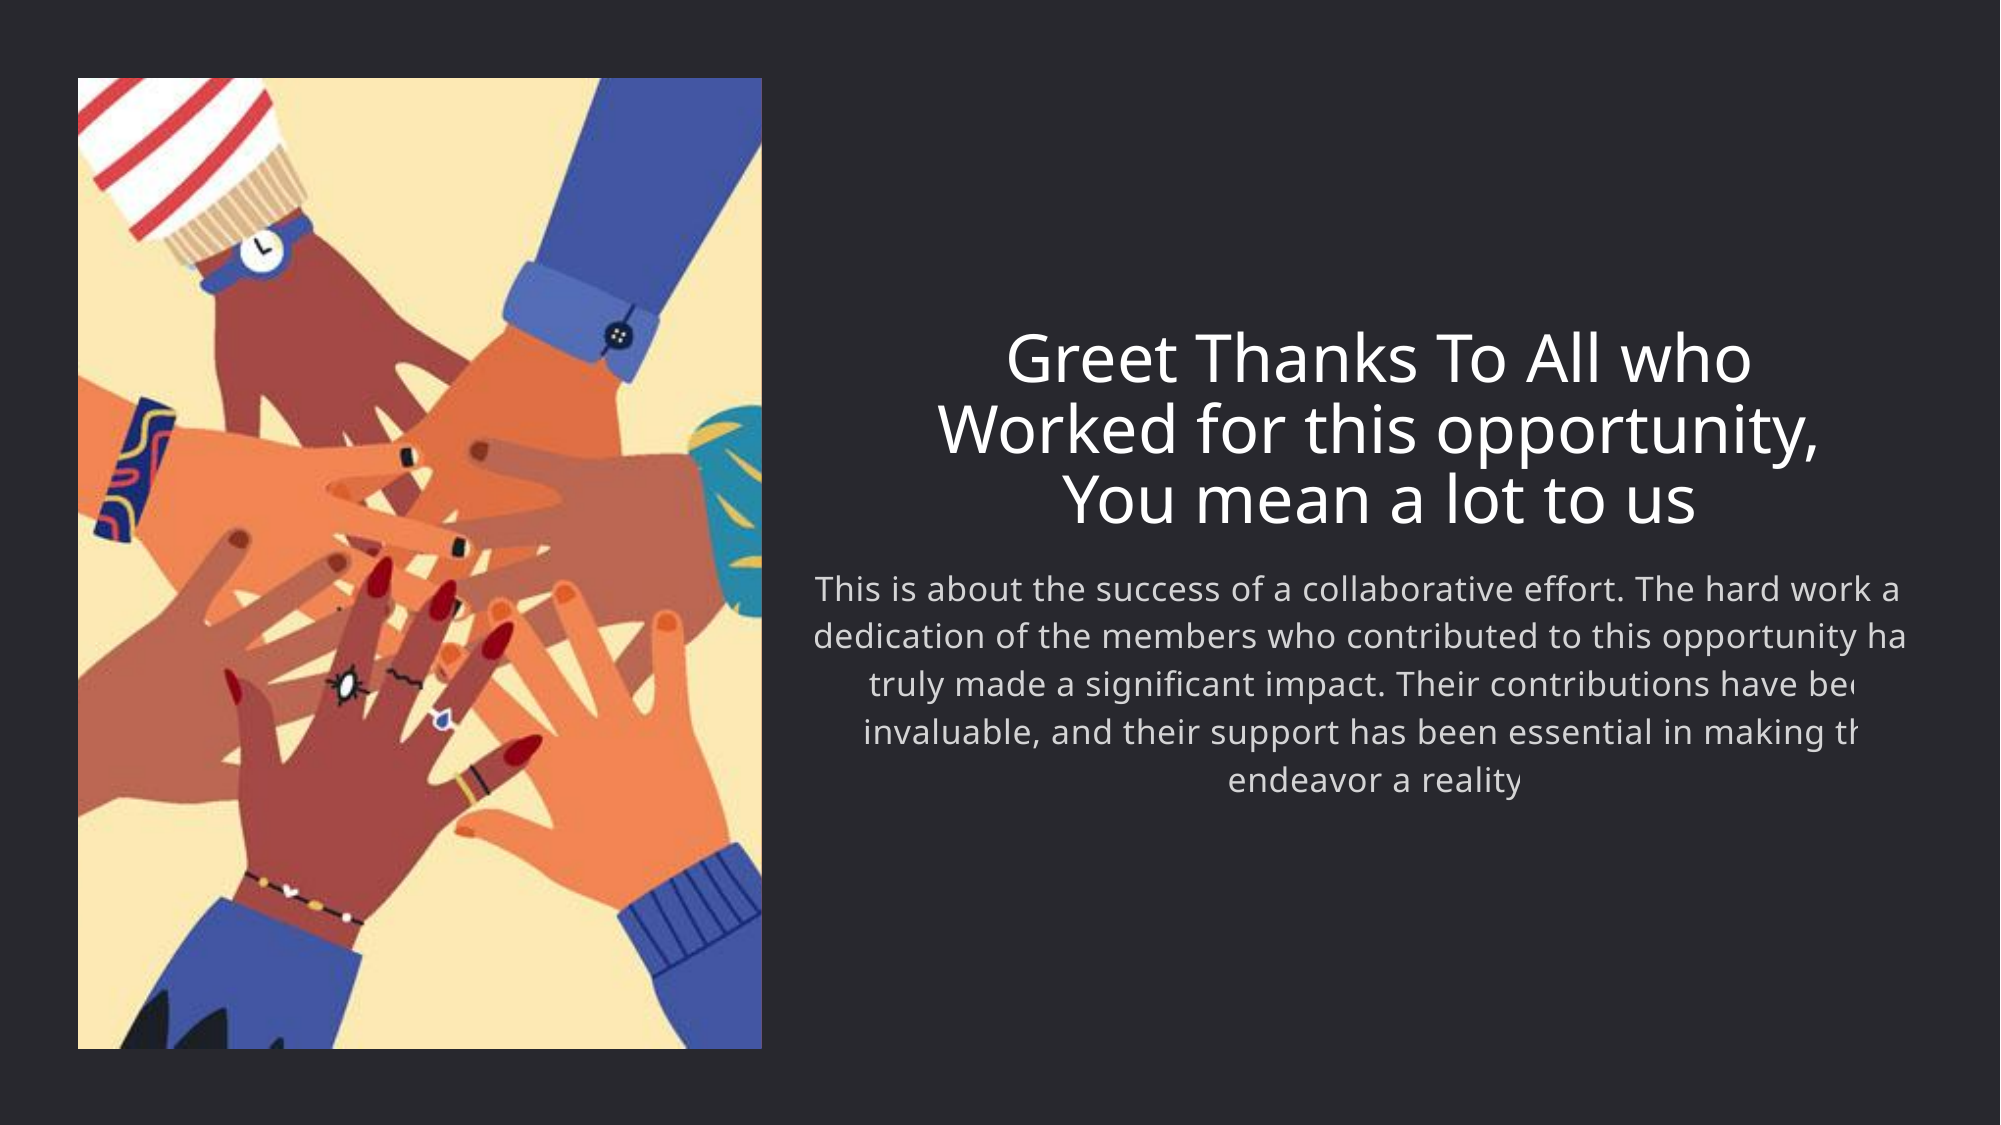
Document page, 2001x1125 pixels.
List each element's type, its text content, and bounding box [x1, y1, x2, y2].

text_box This is about the success of a collaborative effort. The hard work and dedication of the members who contributed to this opportunity have truly made a significant impact. Their contributions have been invaluable, and their support has been essential in making this endeavor a reality. [807, 559, 1953, 800]
text_box Greet Thanks To All who Worked for this opportunity, You mean a lot to us [904, 325, 1856, 538]
picture [77, 77, 762, 1049]
